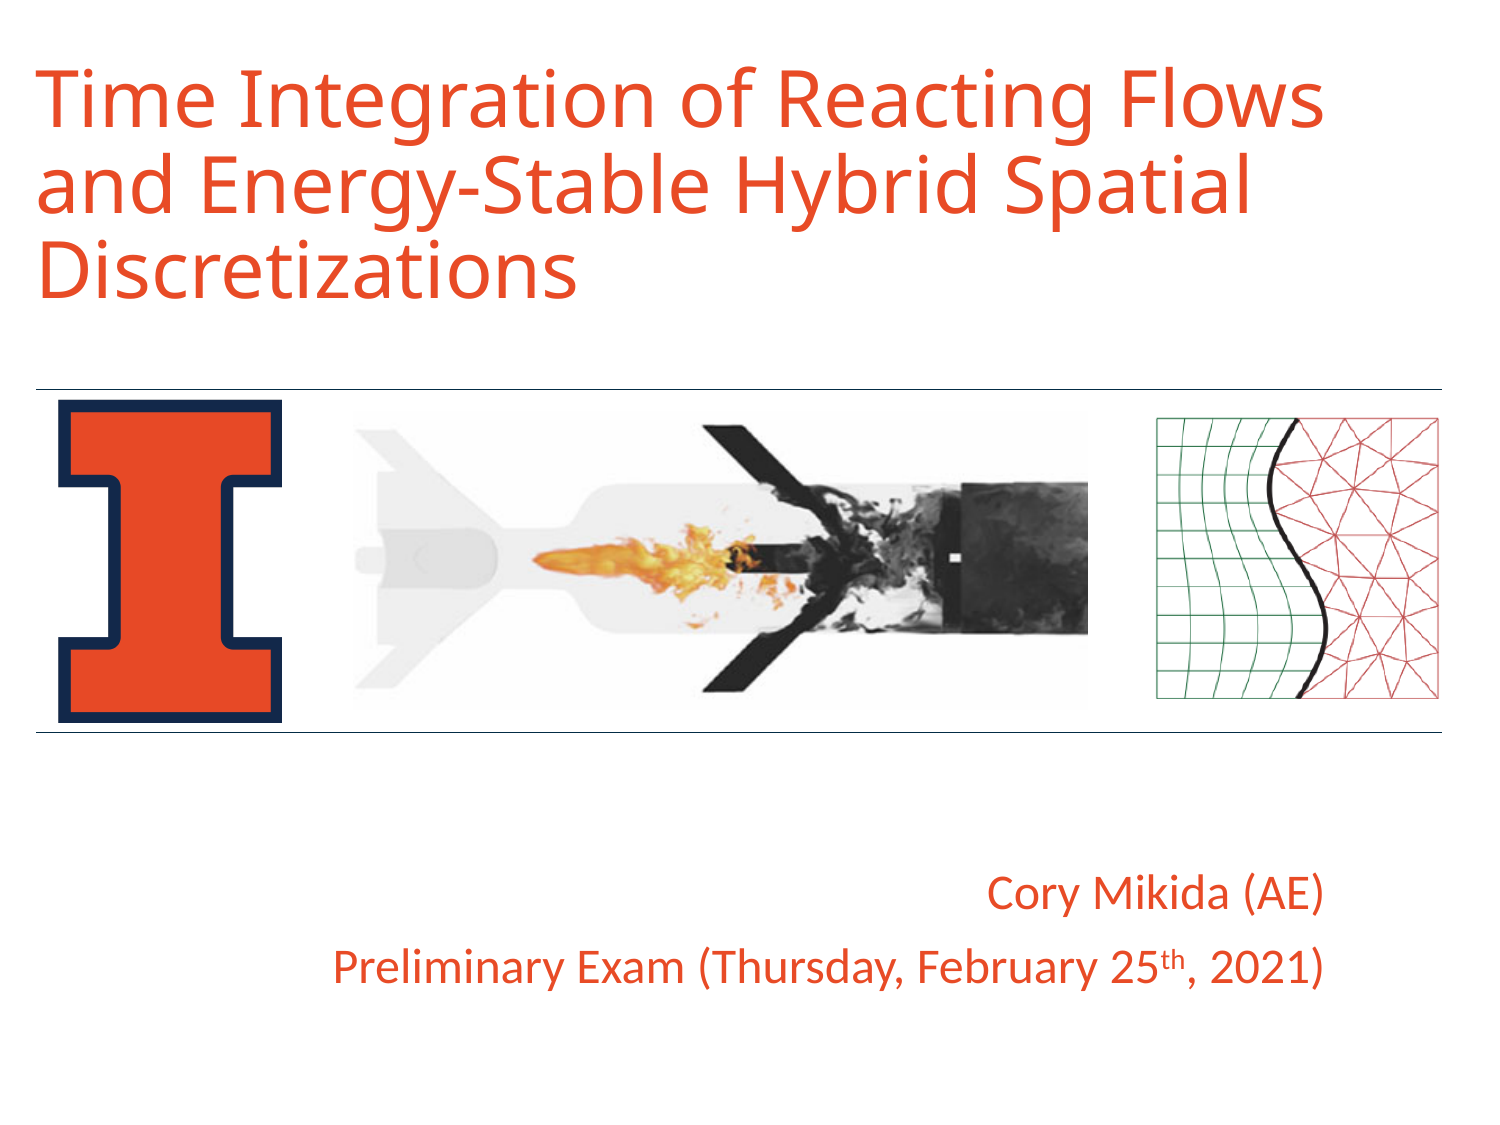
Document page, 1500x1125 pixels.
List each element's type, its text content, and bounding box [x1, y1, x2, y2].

title Time Integration of Reacting Flows and Energy-Stable Hybrid Spatial Discretizations [20, 105, 1459, 324]
picture [57, 398, 282, 723]
picture [353, 411, 1088, 710]
picture [1137, 401, 1459, 720]
subtitle Cory Mikida (AE) Preliminary Exam (Thursday, February 25th, 2021) [215, 858, 1341, 1026]
